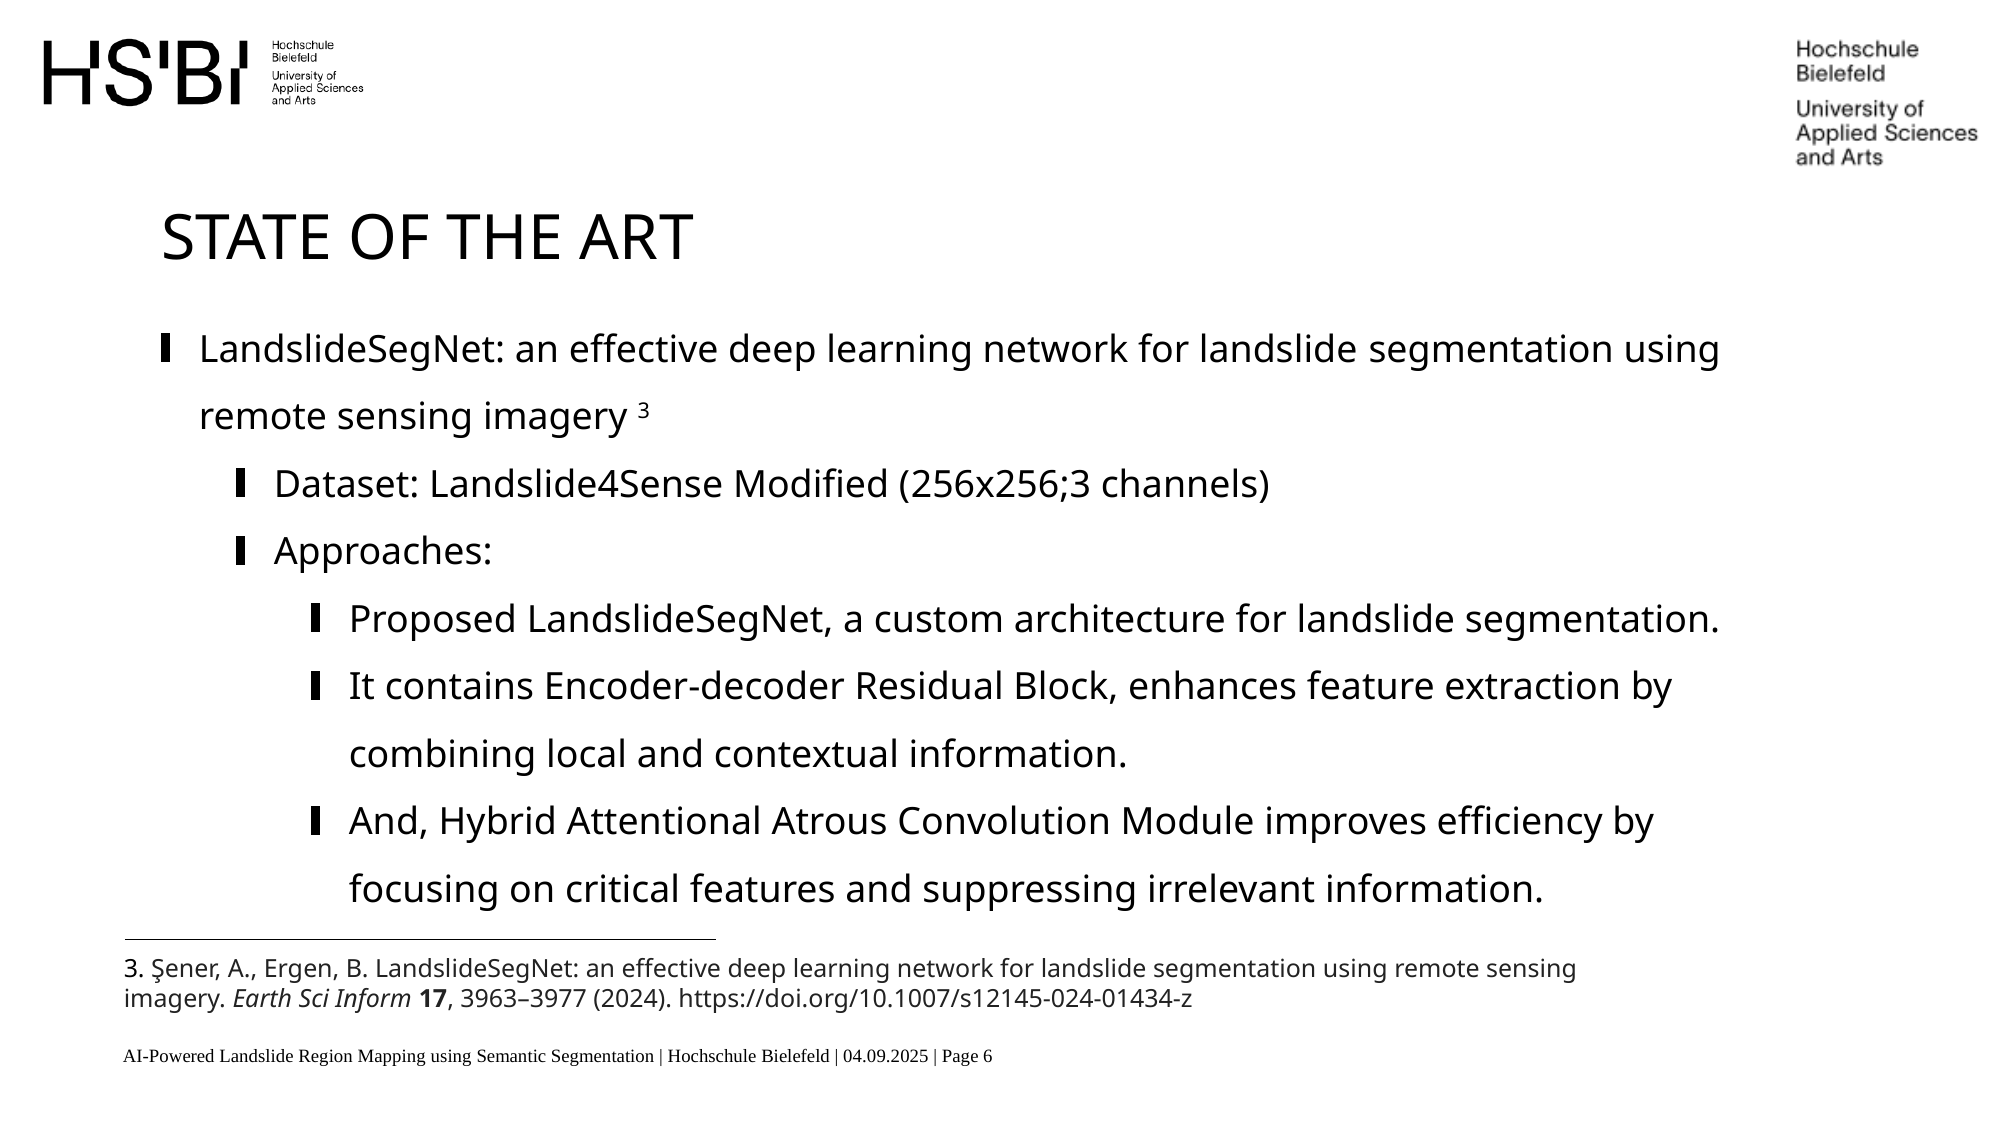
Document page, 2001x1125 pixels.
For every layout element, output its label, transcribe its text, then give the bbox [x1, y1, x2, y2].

text_box AI-Powered Landslide Region Mapping using Semantic Segmentation | Hochschule Bielefeld | 04.09.2025 | Page 6 [108, 1036, 1108, 1074]
text_box State of the art [161, 205, 1797, 278]
text_box LandslideSegNet: an effective deep learning network for landslide segmentation using remote sensing imagery 3 Dataset: Landslide4Sense Modified (256x256;3 channels) Approaches: Proposed LandslideSegNet, a custom architecture for landslide segmentation. It contains Encoder-decoder Residual Block, enhances feature extraction by combining local and contextual information. And, Hybrid Attentional Atrous Convolution Module improves efficiency by focusing on critical features and suppressing irrelevant information. [161, 302, 1797, 924]
text_box 3. Şener, A., Ergen, B. LandslideSegNet: an effective deep learning network for landslide segmentation using remote sensing imagery. Earth Sci Inform 17, 3963–3977 (2024). https://doi.org/10.1007/s12145-024-01434-z [108, 944, 1627, 1020]
